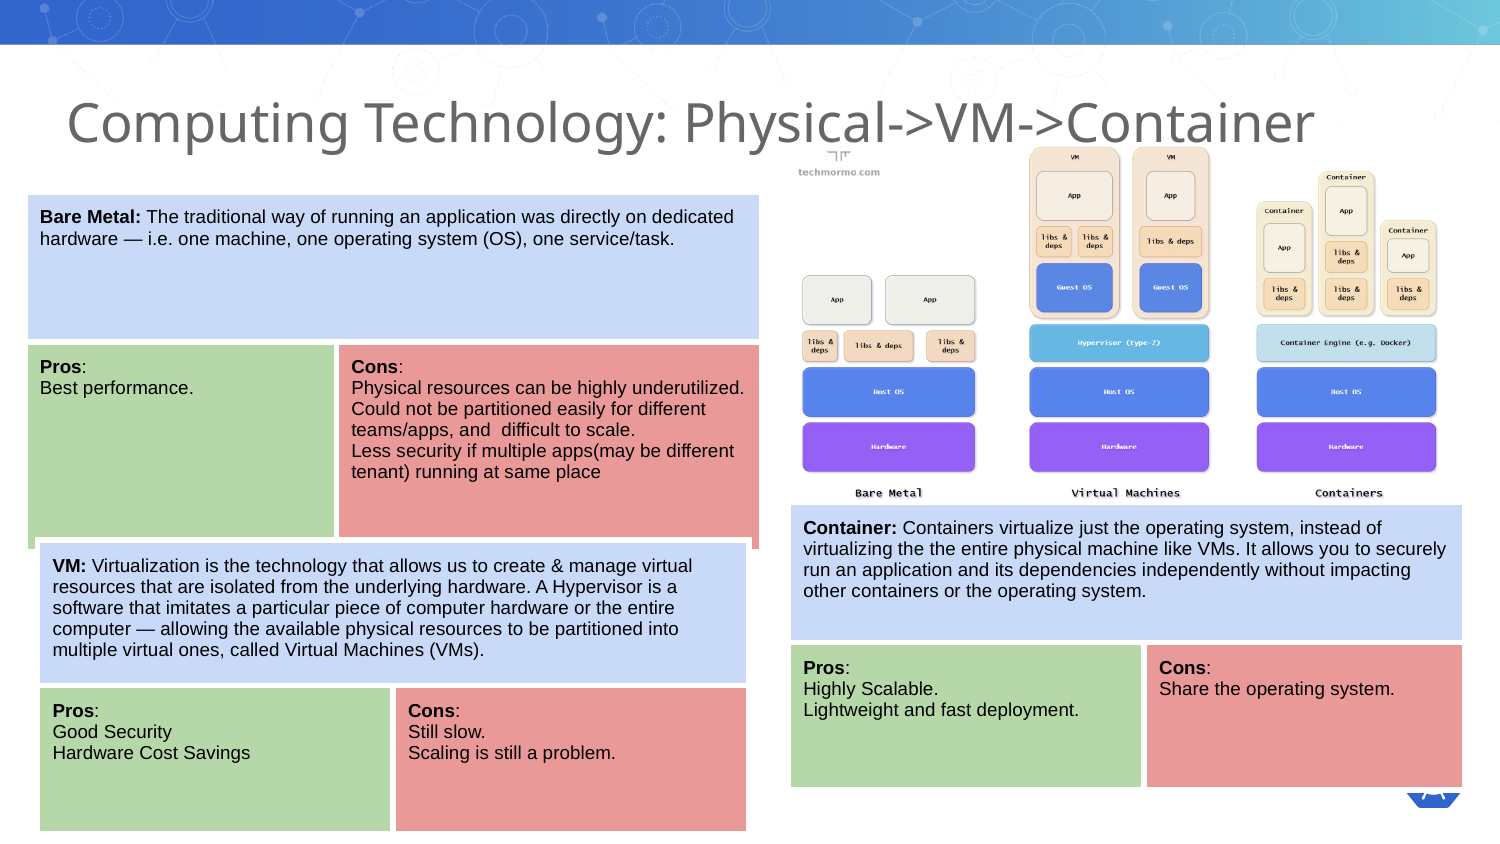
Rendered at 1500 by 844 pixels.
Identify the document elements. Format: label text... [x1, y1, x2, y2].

table_cell Cons: Physical resources can be highly underutilized. Could not be partitioned easily for different teams/apps, and difficult to scale. Less security if multiple apps(may be different tenant) running at same place [339, 345, 759, 549]
table_header Container: Containers virtualize just the operating system, instead of virtualizing the the entire physical machine like VMs. It allows you to securely run an application and its dependencies independently without impacting other containers or the operating system. [791, 505, 1462, 640]
table_header VM: Virtualization is the technology that allows us to create & manage virtual resources that are isolated from the underlying hardware. A Hypervisor is a software that imitates a particular piece of computer hardware or the entire computer — allowing the available physical resources to be partitioned into multiple virtual ones, called Virtual Machines (VMs). [40, 543, 746, 683]
table_cell Pros: Highly Scalable. Lightweight and fast deployment. [791, 645, 1141, 787]
table_cell Cons: Still slow. Scaling is still a problem. [396, 688, 746, 831]
title Computing Technology: Physical->VM->Container [51, 72, 1449, 167]
table_header Bare Metal: The traditional way of running an application was directly on dedicated hardware — i.e. one machine, one operating system (OS), one service/task. [28, 195, 759, 339]
table_cell Cons: Share the operating system. [1147, 645, 1462, 787]
table_cell Pros: Best performance. [28, 345, 334, 549]
picture [0, 0, 1500, 844]
table_cell Pros: Good Security Hardware Cost Savings [40, 688, 390, 831]
